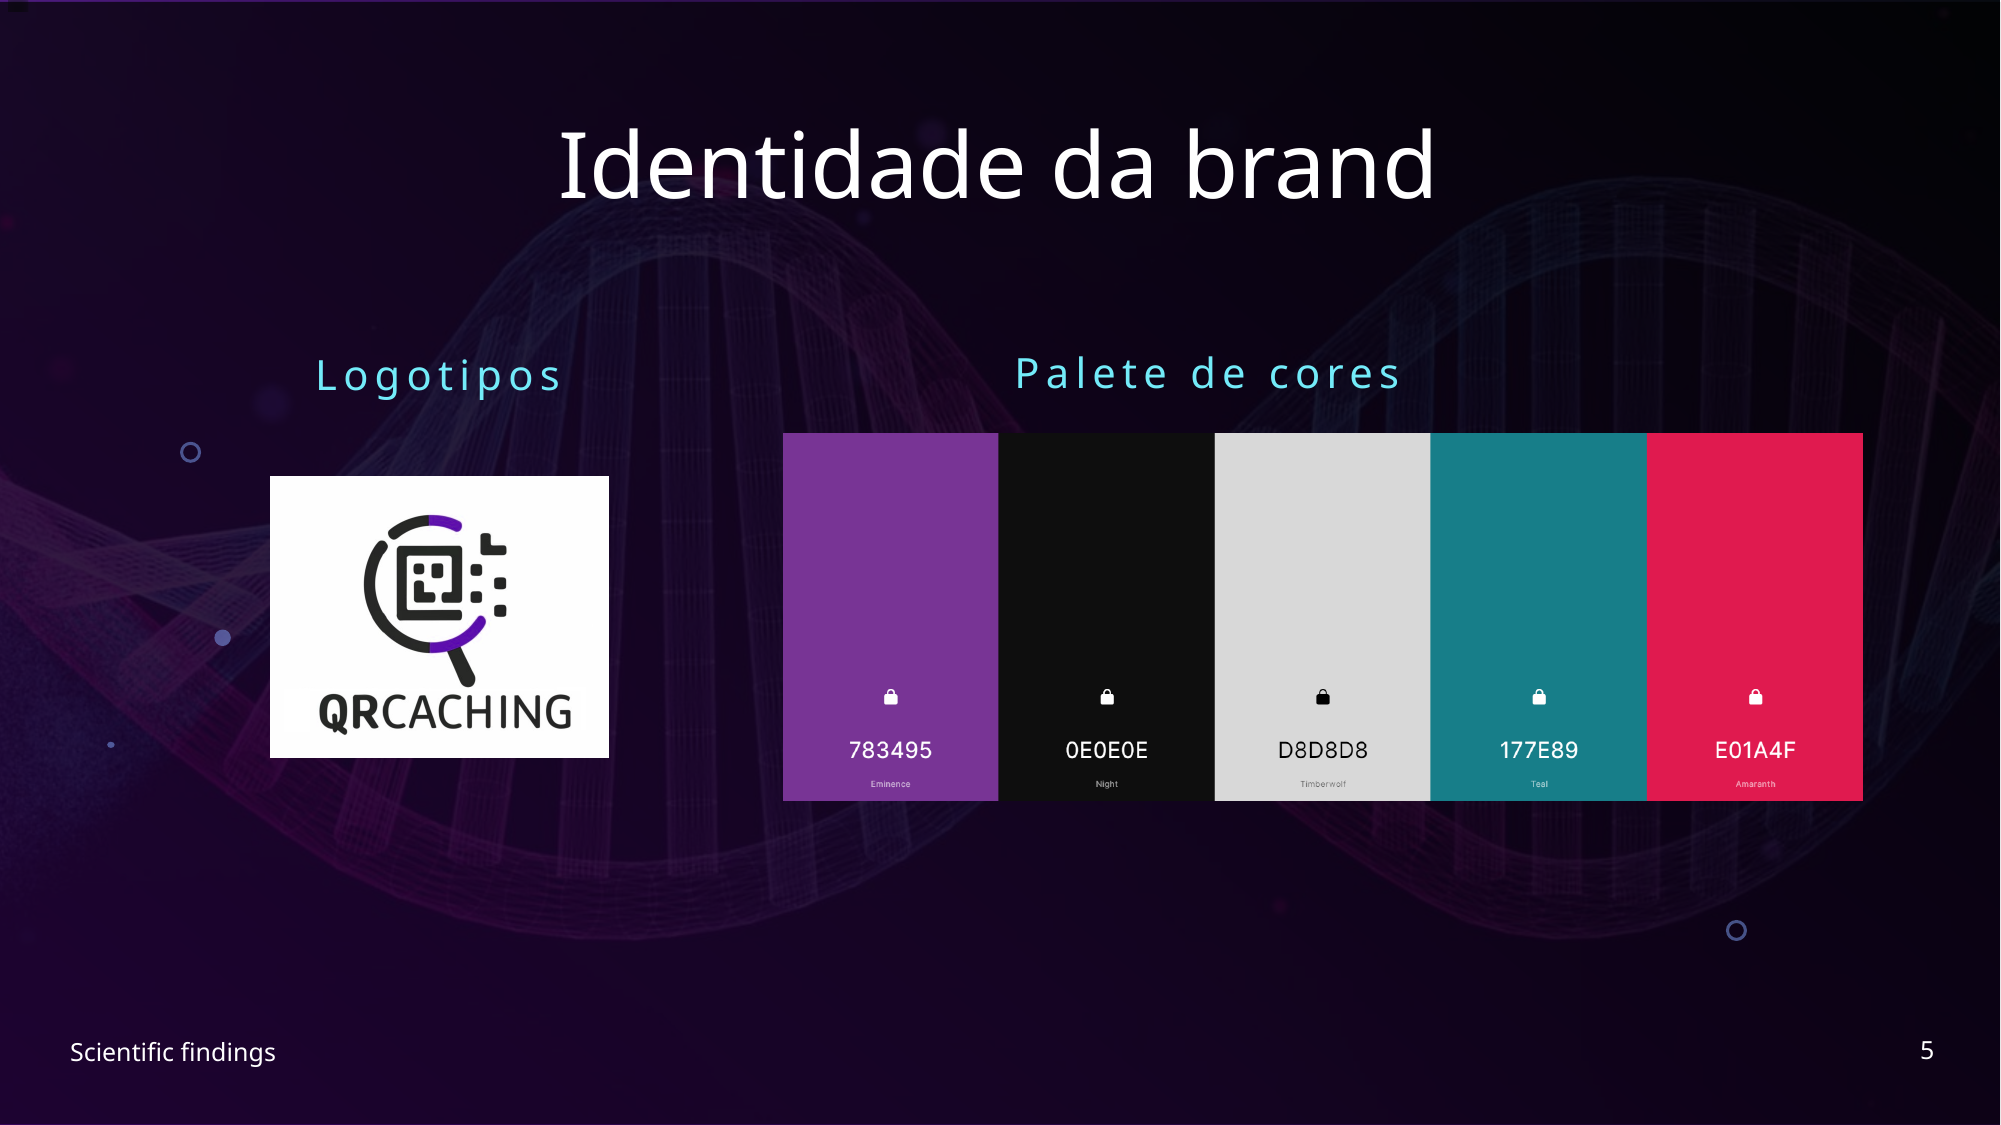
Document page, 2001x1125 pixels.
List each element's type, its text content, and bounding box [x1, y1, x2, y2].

picture [783, 433, 1863, 801]
footer Scientific findings [55, 1023, 731, 1084]
title Identidade da brand [137, 59, 1862, 278]
picture [270, 476, 609, 758]
slide_number 5 [1499, 1021, 1950, 1082]
text_box Palete de cores [999, 333, 1648, 418]
list Logotipos [300, 335, 949, 419]
